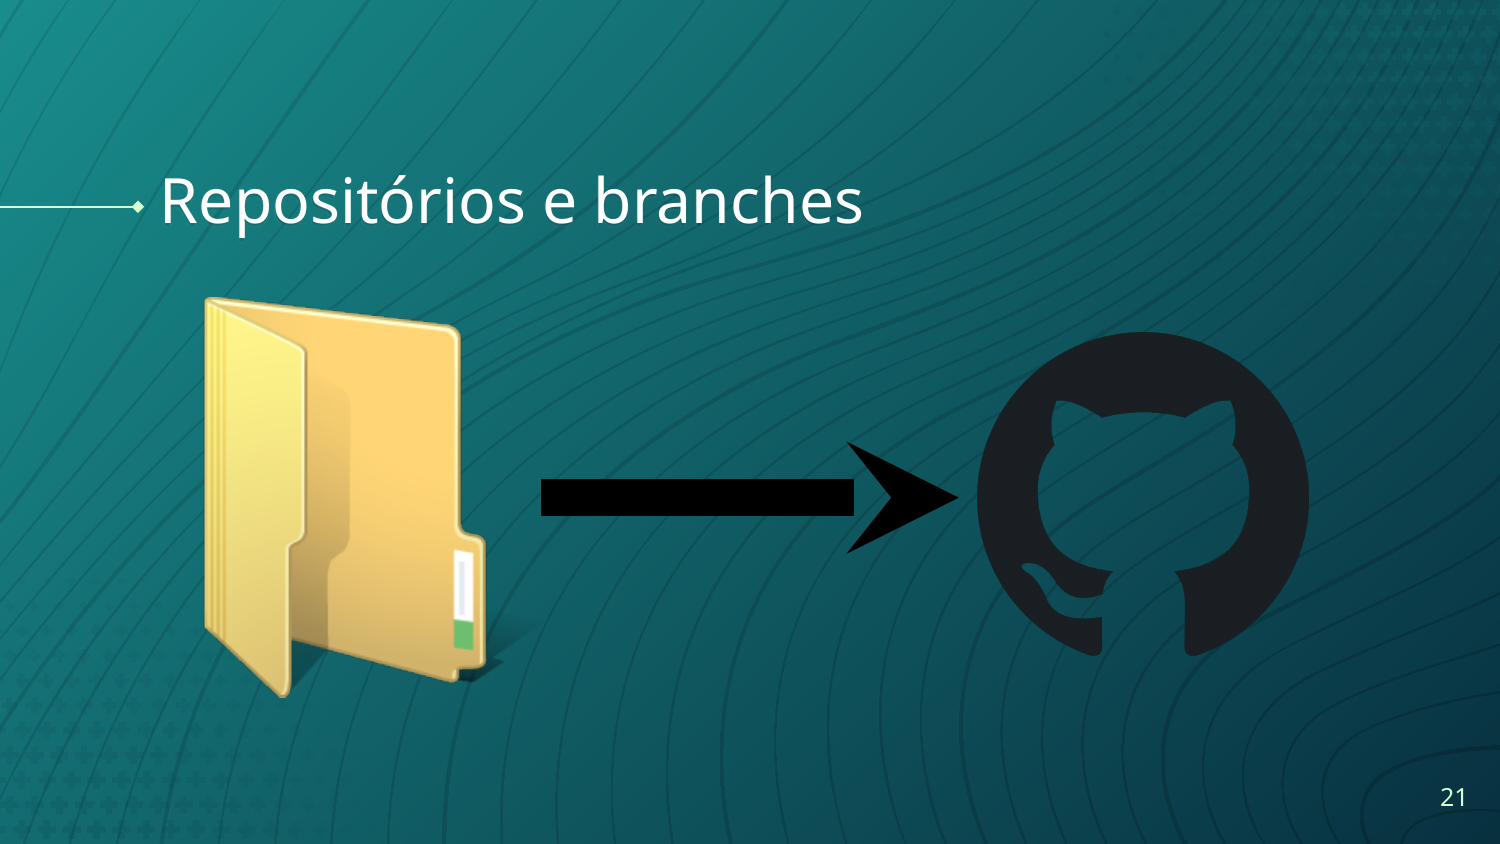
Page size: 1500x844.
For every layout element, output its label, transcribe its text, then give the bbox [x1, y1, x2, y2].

title Repositórios e branches [159, 152, 978, 255]
picture [977, 332, 1309, 664]
slide_number 21 [1378, 766, 1469, 832]
picture [159, 297, 561, 698]
